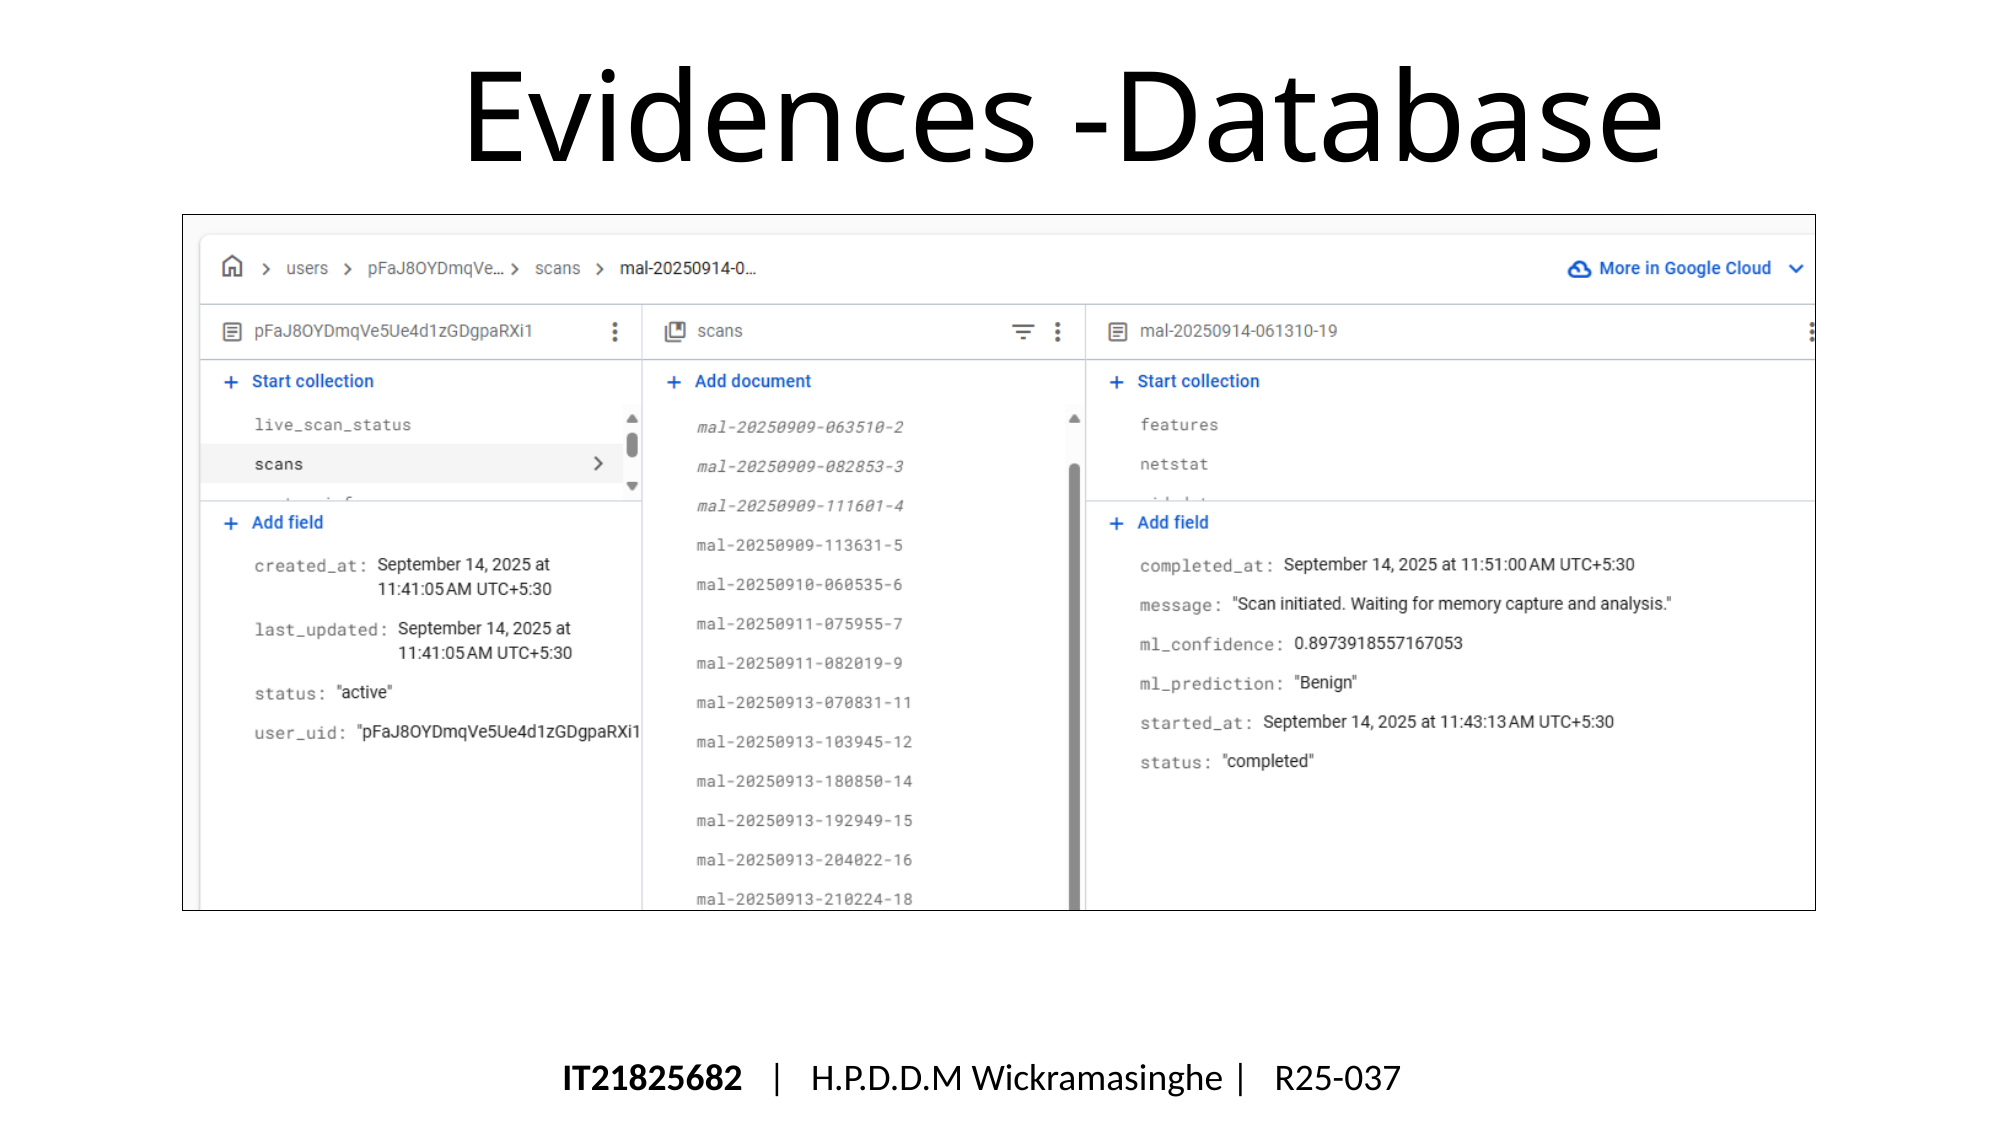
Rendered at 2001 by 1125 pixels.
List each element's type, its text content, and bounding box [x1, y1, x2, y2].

title Evidences -Database [444, 30, 1769, 212]
picture [182, 214, 1816, 911]
text_box IT21825682 | H.P.D.D.M Wickramasinghe | R25-037 [547, 1045, 1667, 1107]
